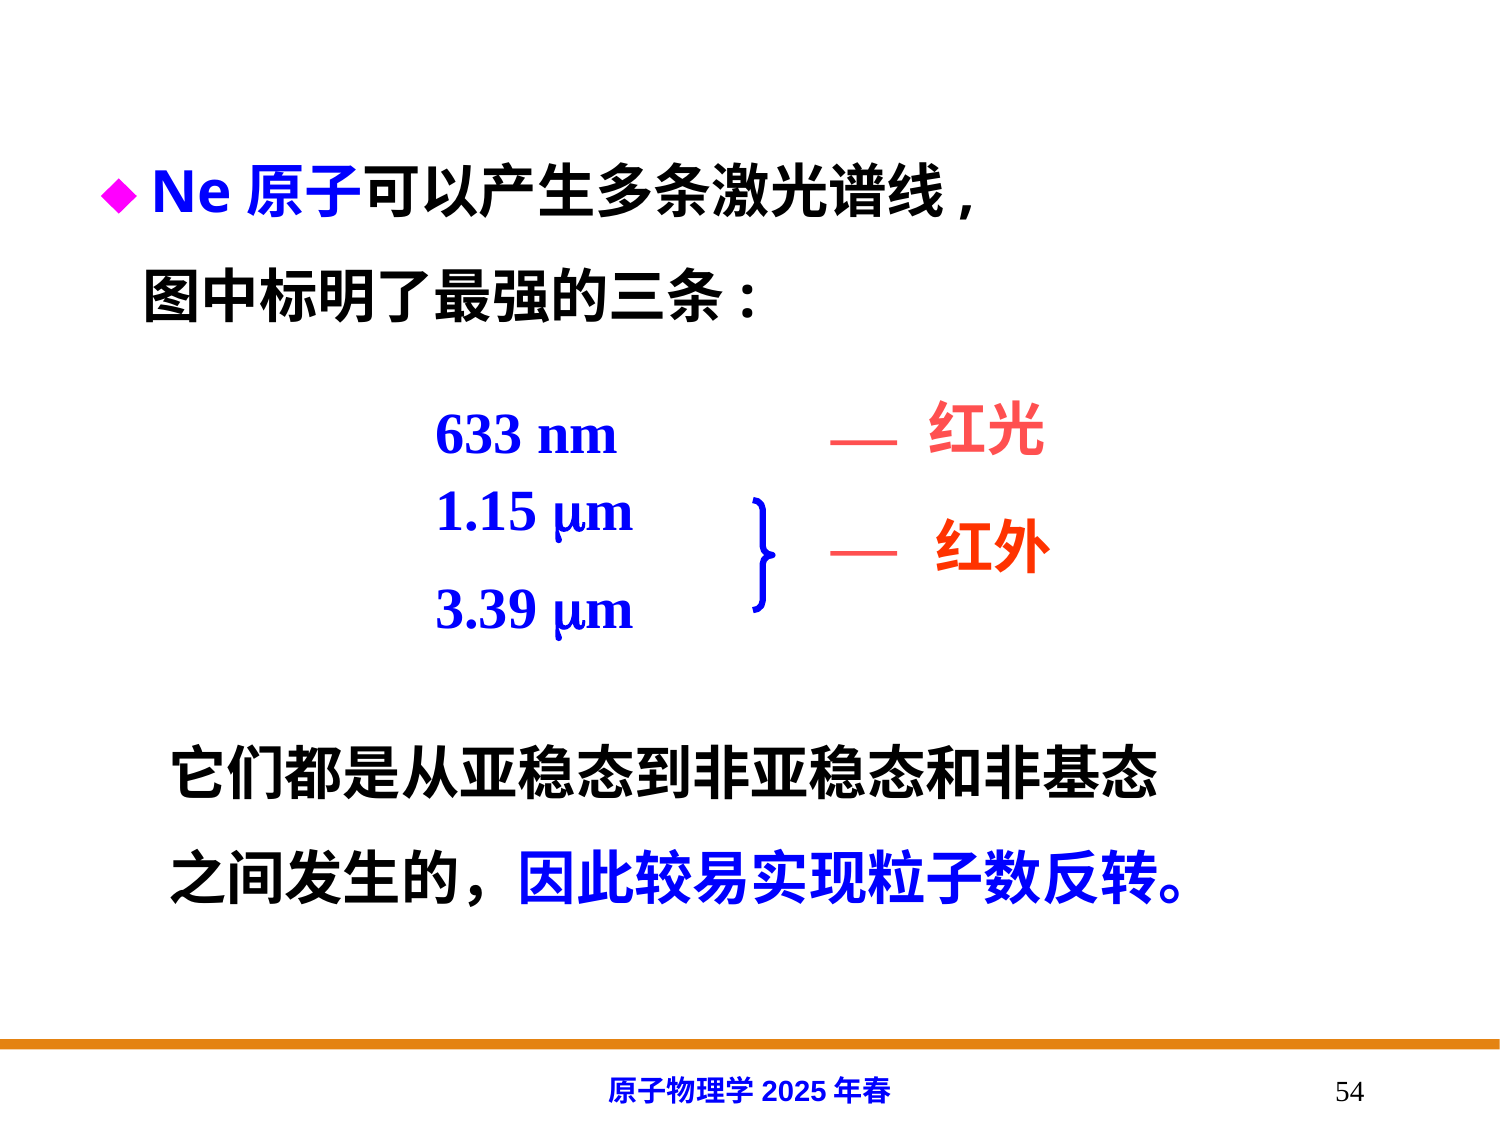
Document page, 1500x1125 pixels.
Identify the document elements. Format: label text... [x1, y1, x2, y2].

text_box 633 nm 1.15 m 3.39 m [420, 359, 649, 648]
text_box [829, 384, 1179, 472]
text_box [752, 499, 1110, 611]
text_box  Ne原子可以产生多条激光谱线, 图中标明了最强的三条: [87, 111, 1281, 337]
text_box 它们都是从亚稳态到非亚稳态和非基态 之间发生的，因此较易实现粒子数反转。 [153, 693, 1423, 919]
footer 原子物理学2025年春 [453, 1059, 1047, 1120]
slide_number 54 [1218, 1059, 1380, 1120]
